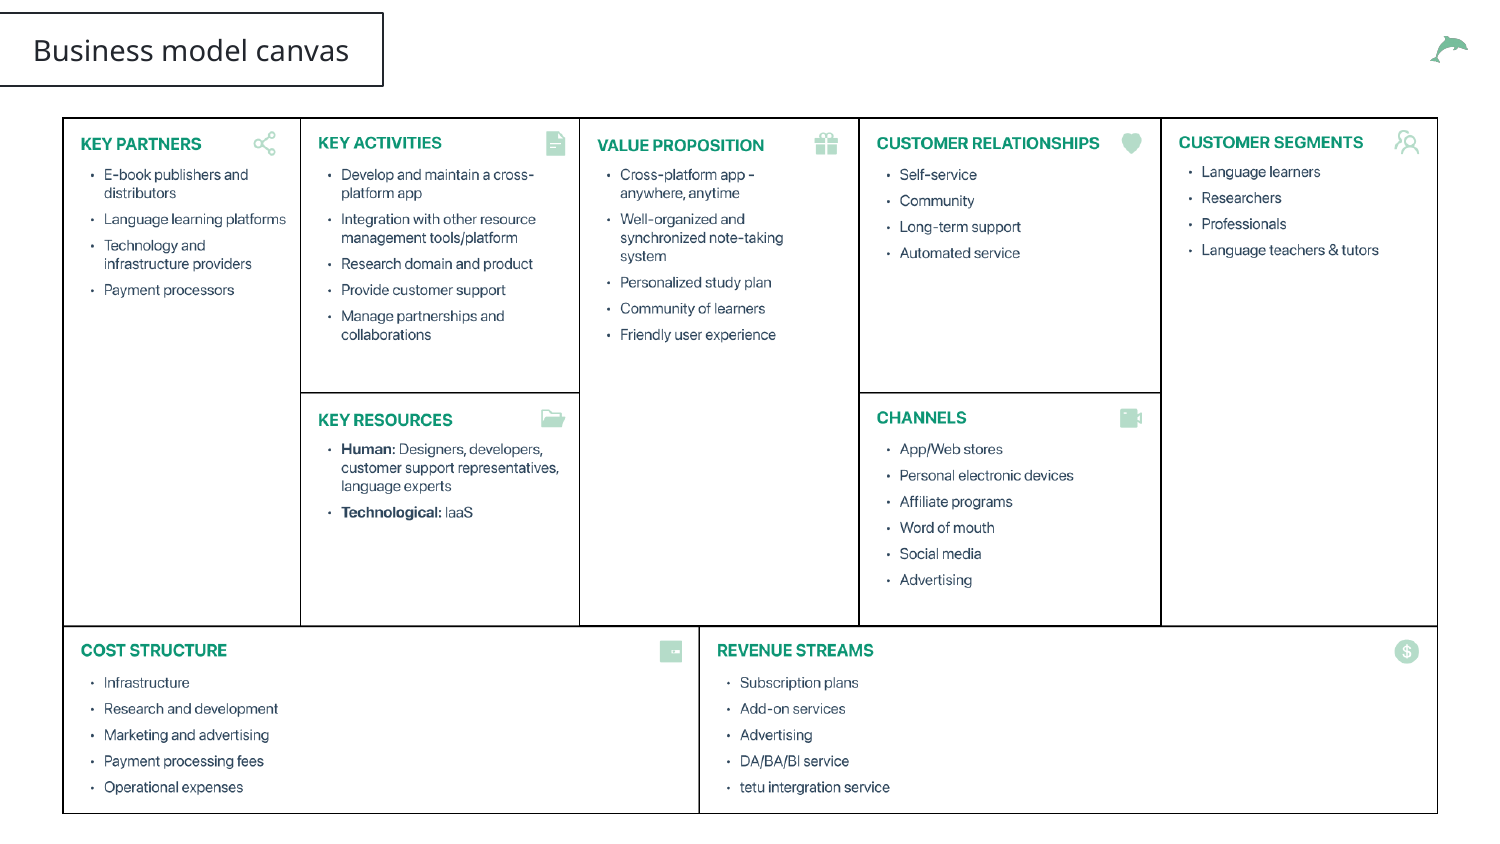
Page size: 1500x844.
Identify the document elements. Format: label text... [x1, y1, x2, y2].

picture [62, 117, 1438, 814]
text_box Business model canvas [0, 29, 383, 72]
picture [1430, 36, 1469, 63]
text_box [0, 11, 385, 88]
